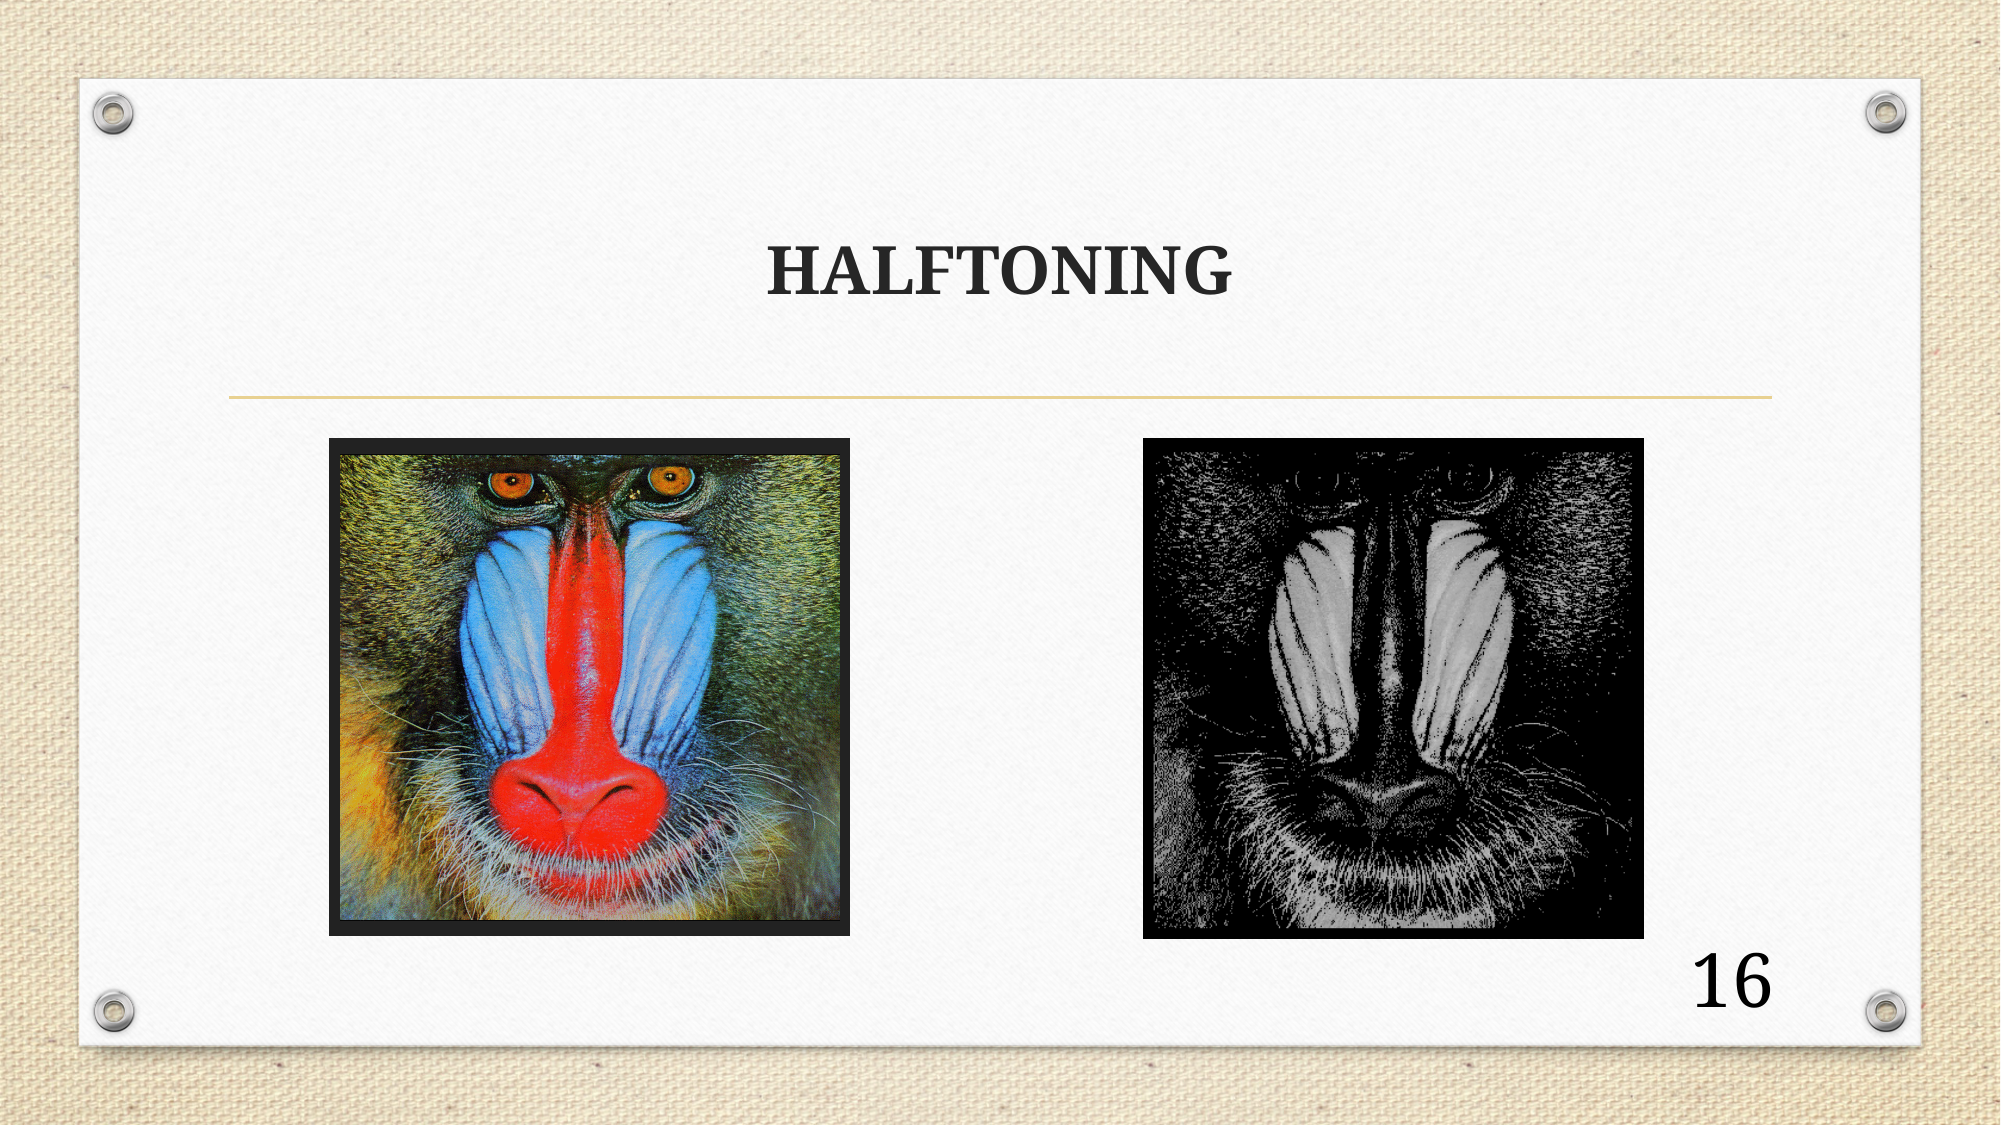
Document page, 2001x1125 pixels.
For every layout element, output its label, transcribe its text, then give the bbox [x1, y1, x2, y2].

picture [0, 0, 2001, 1125]
slide_number 16 [1675, 964, 1790, 1004]
title HALFTONING [212, 161, 1788, 375]
